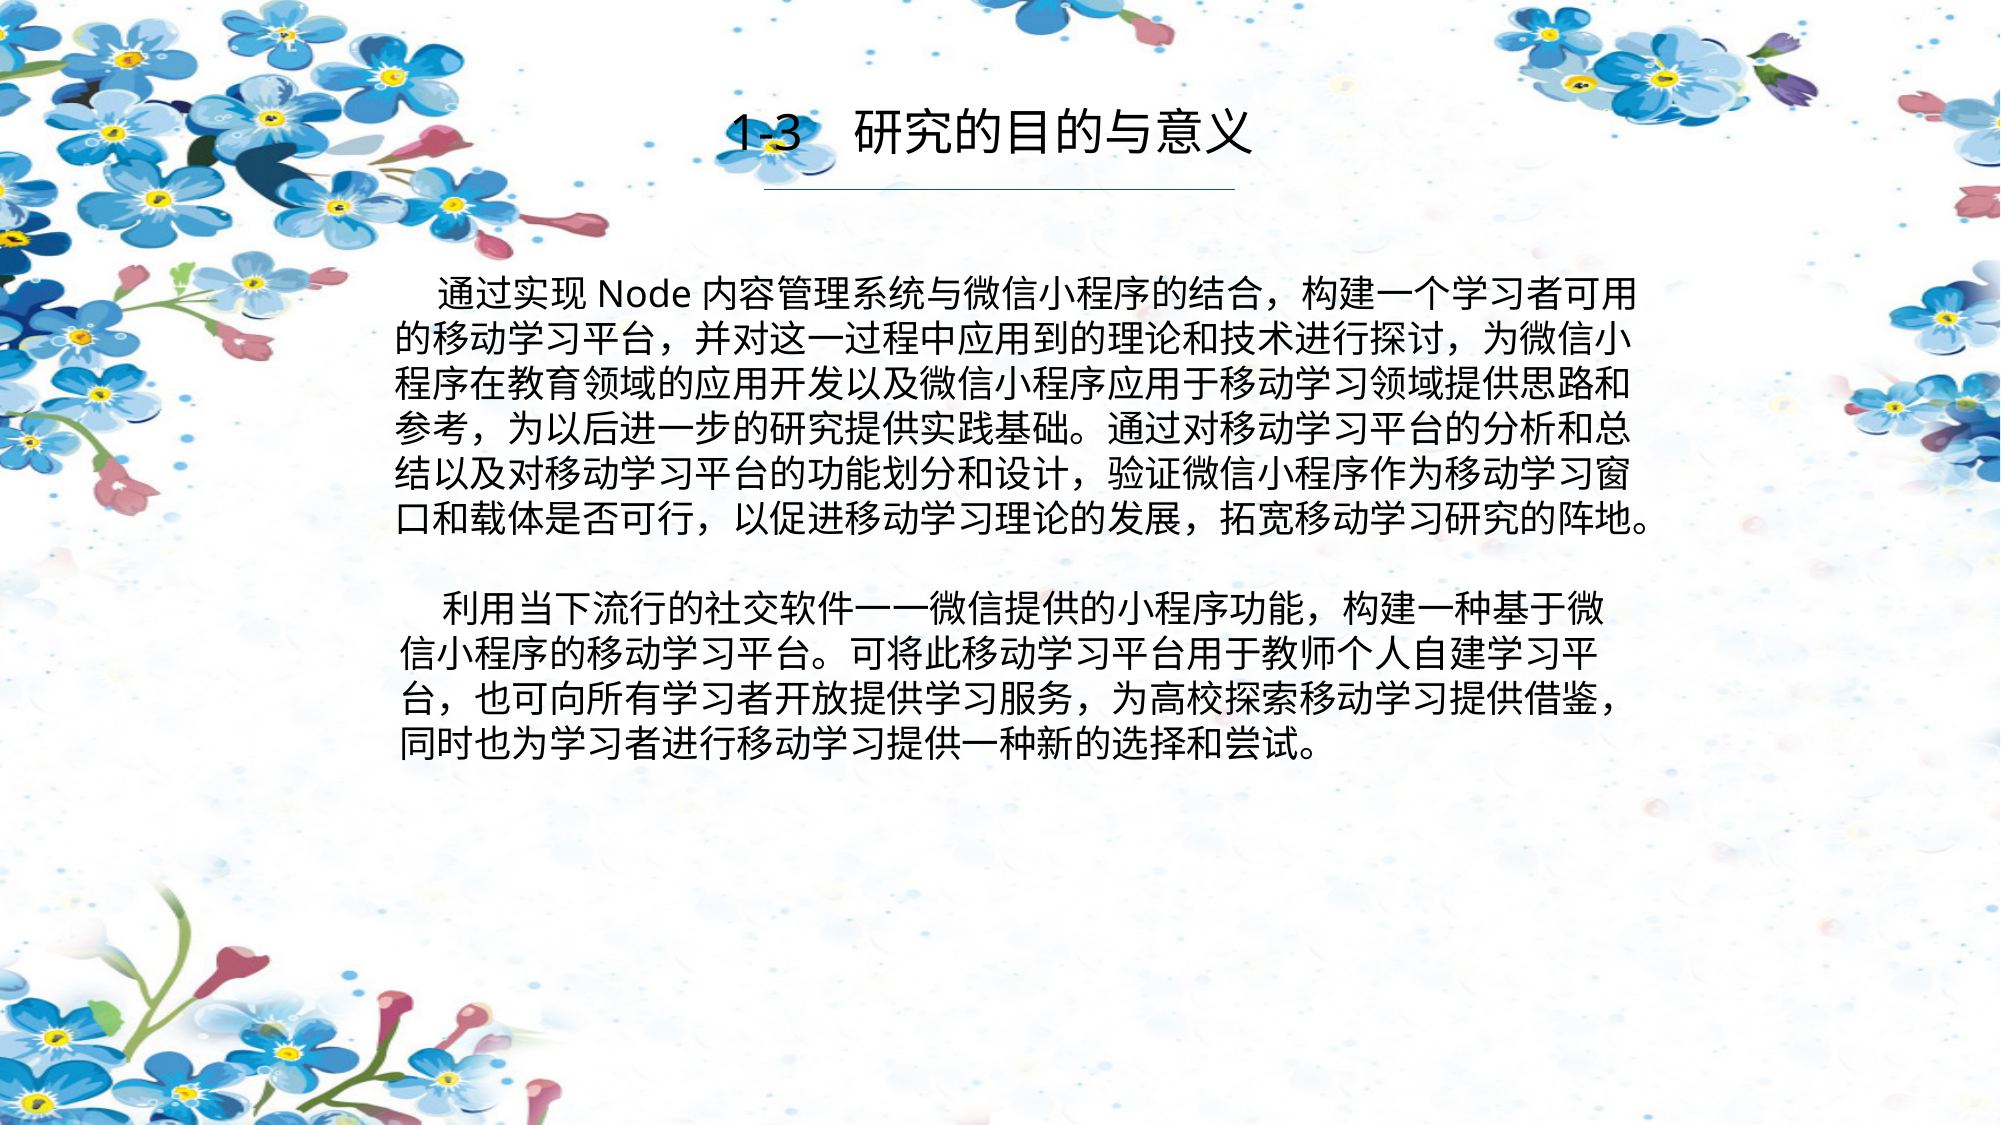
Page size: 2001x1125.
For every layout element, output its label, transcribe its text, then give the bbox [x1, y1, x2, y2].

text_box 通过实现Node内容管理系统与微信小程序的结合，构建一个学习者可用的移动学习平台，并对这一过程中应用到的理论和技术进行探讨，为微信小程序在教育领域的应用开发以及微信小程序应用于移动学习领域提供思路和参考，为以后进一步的研究提供实践基础。通过对移动学习平台的分析和总结以及对移动学习平台的功能划分和设计，验证微信小程序作为移动学习窗口和载体是否可行，以促进移动学习理论的发展，拓宽移动学习研究的阵地。 [380, 262, 1676, 548]
text_box 1-3 研究的目的与意义 [694, 93, 1290, 168]
text_box 利用当下流行的社交软件一一微信提供的小程序功能，构建一种基于微信小程序的移动学习平台。可将此移动学习平台用于教师个人自建学习平台，也可向所有学习者开放提供学习服务，为高校探索移动学习提供借鉴，同时也为学习者进行移动学习提供一种新的选择和尝试。 [384, 577, 1645, 772]
picture [0, 0, 2001, 1125]
